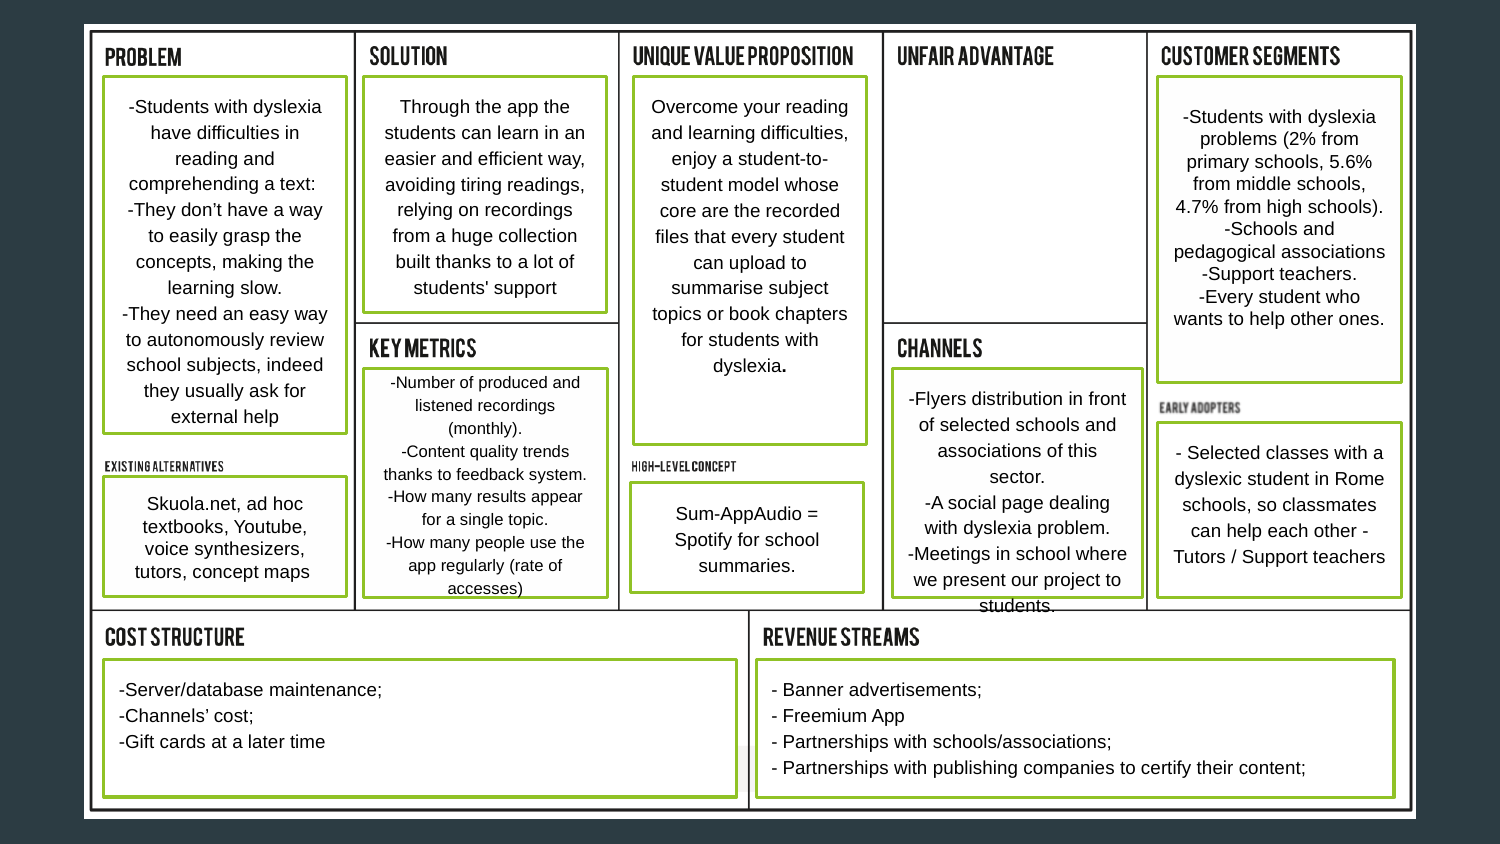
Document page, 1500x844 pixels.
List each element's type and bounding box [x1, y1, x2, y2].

picture [83, 24, 1416, 819]
